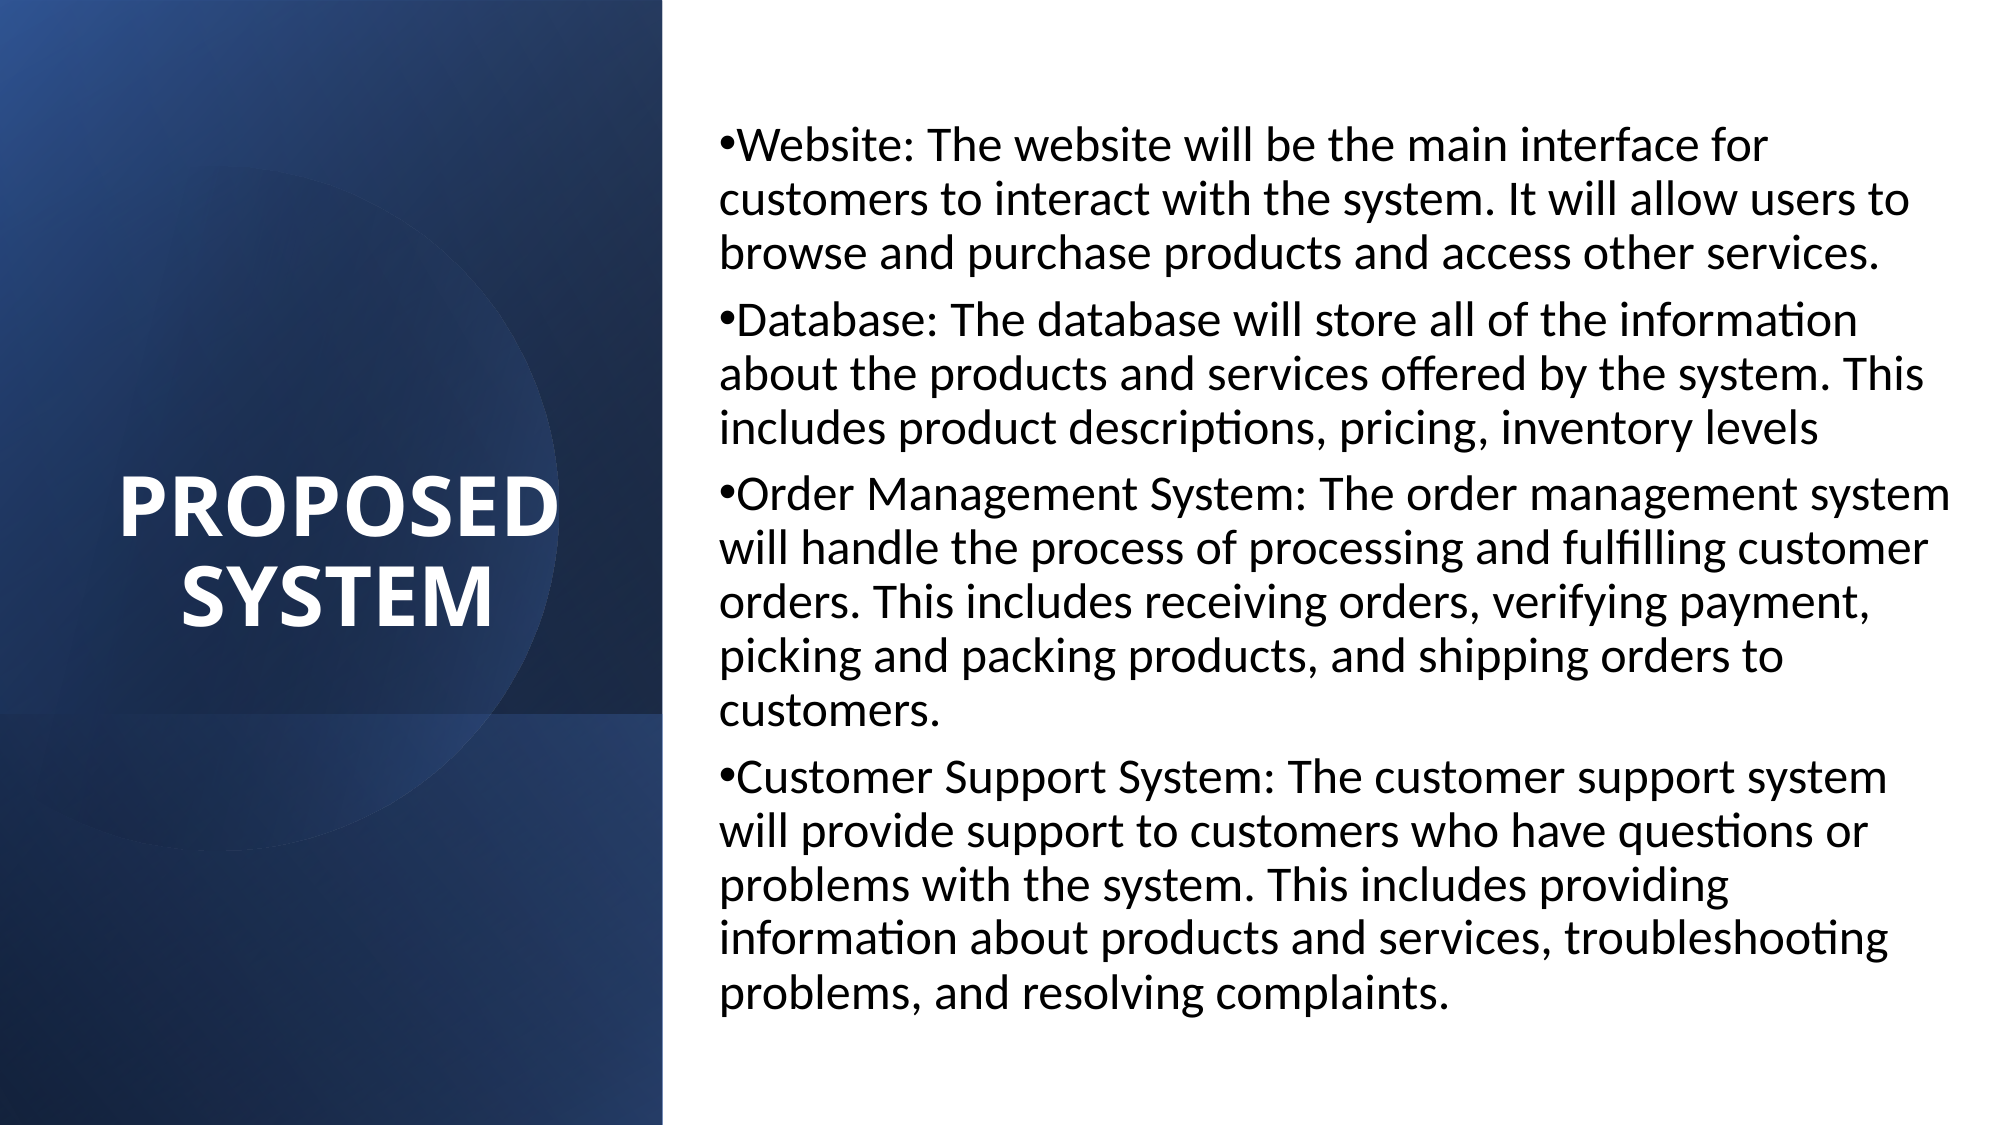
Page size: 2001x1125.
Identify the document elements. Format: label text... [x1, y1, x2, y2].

text_box PROPOSED SYSTEM [76, 96, 602, 652]
text_box [0, 0, 663, 1124]
text_box Website: The website will be the main interface for customers to interact with the system. It will allow users to browse and purchase products and access other services. Database: The database will store all of the information about the products and services offered by the system. This includes product descriptions, pricing, inventory levels Order Management System: The order management system will handle the process of processing and fulfilling customer orders. This includes receiving orders, verifying payment, picking and packing products, and shipping orders to customers. Customer Support System: The customer support system will provide support to customers who have questions or problems with the system. This includes providing information about products and services, troubleshooting problems, and resolving complaints. [704, 47, 1969, 1092]
text_box [663, 0, 2000, 1125]
